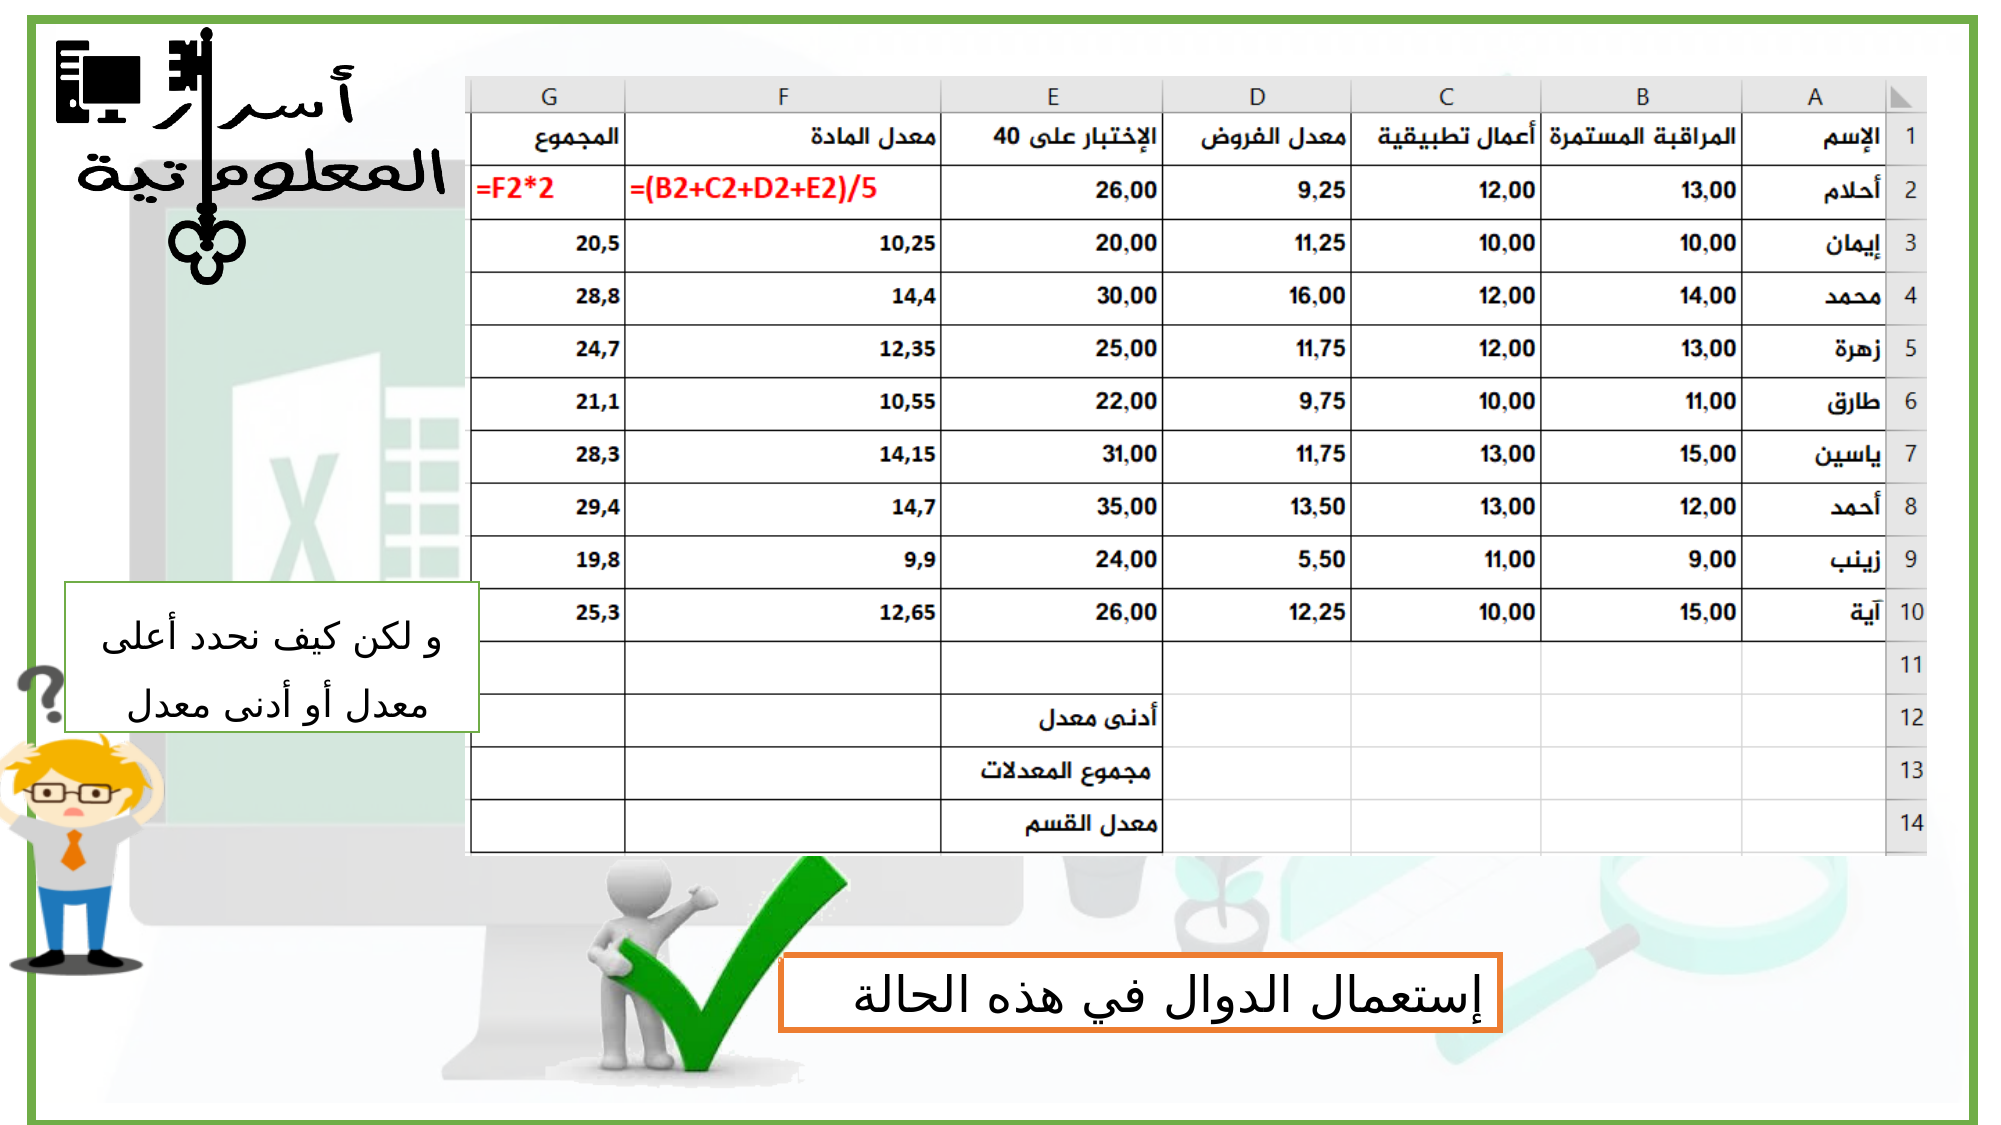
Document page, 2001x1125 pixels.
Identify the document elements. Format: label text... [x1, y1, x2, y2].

text_box إستعمال الدوال في هذه الحالة [887, 954, 1501, 1031]
picture [0, 625, 194, 993]
picture [465, 76, 1927, 1125]
picture [56, 27, 445, 285]
text_box و لكن كيف نحدد أعلى معدل أو أدنى معدل [64, 581, 465, 733]
